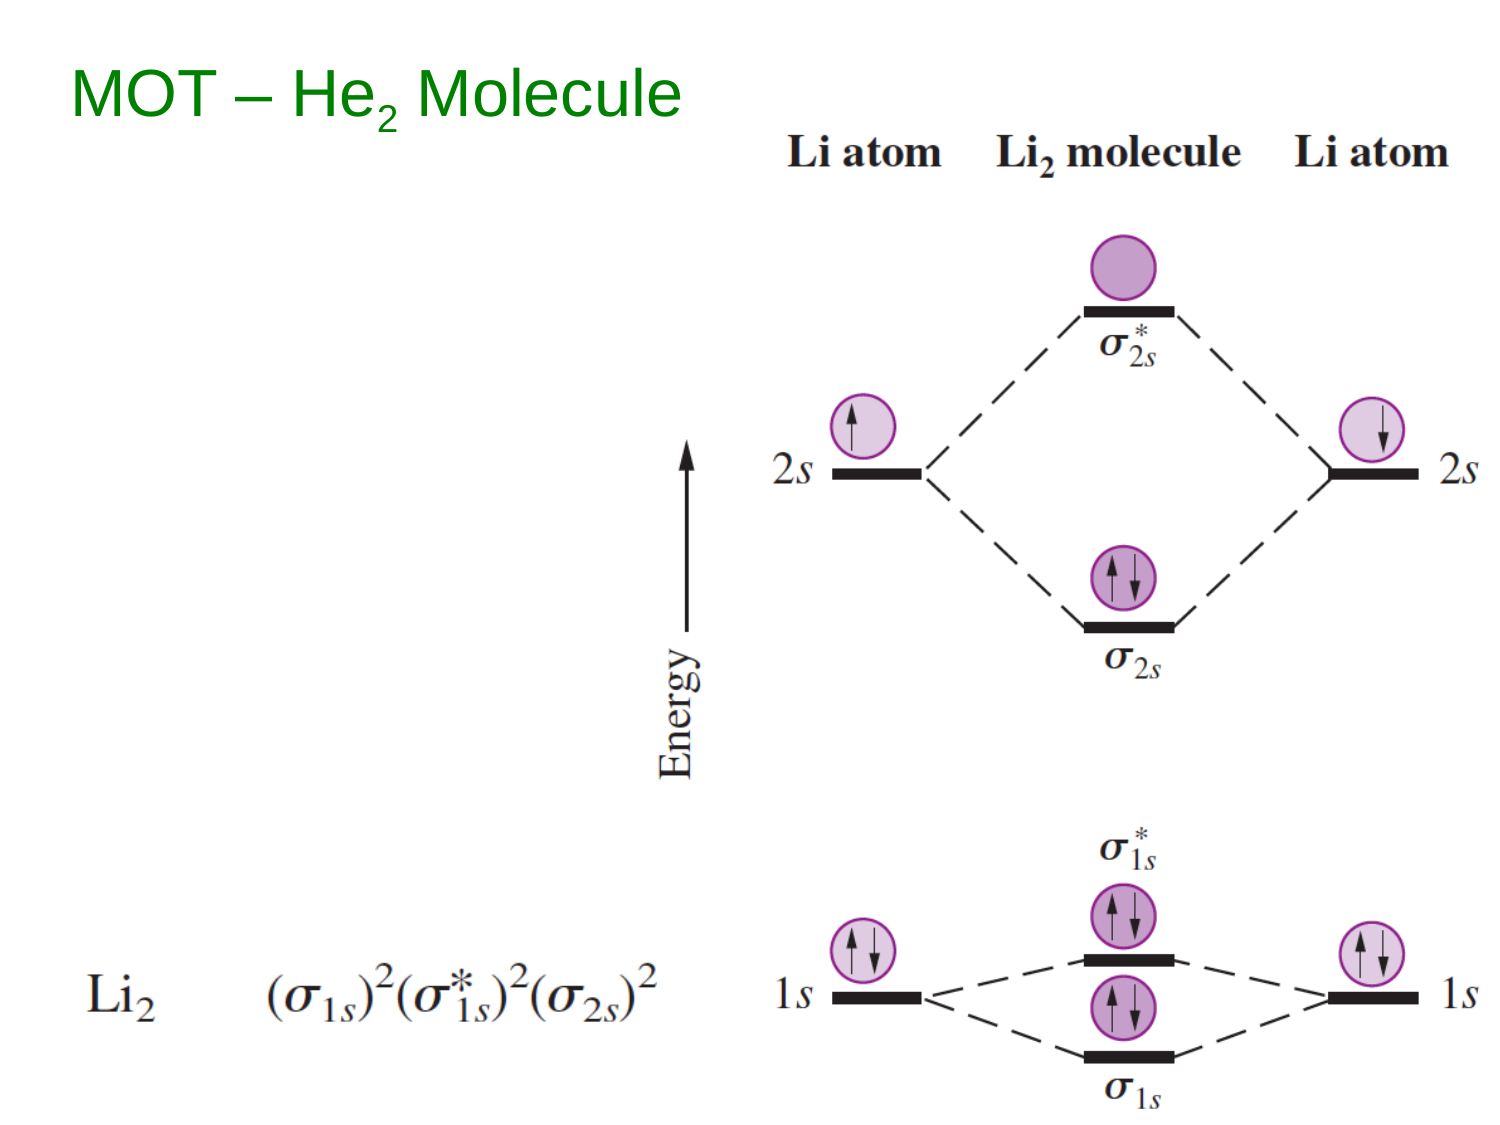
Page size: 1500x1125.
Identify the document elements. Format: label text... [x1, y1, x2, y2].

text_box MOT – He2 Molecule [55, 1, 1500, 189]
picture [84, 120, 1484, 1114]
